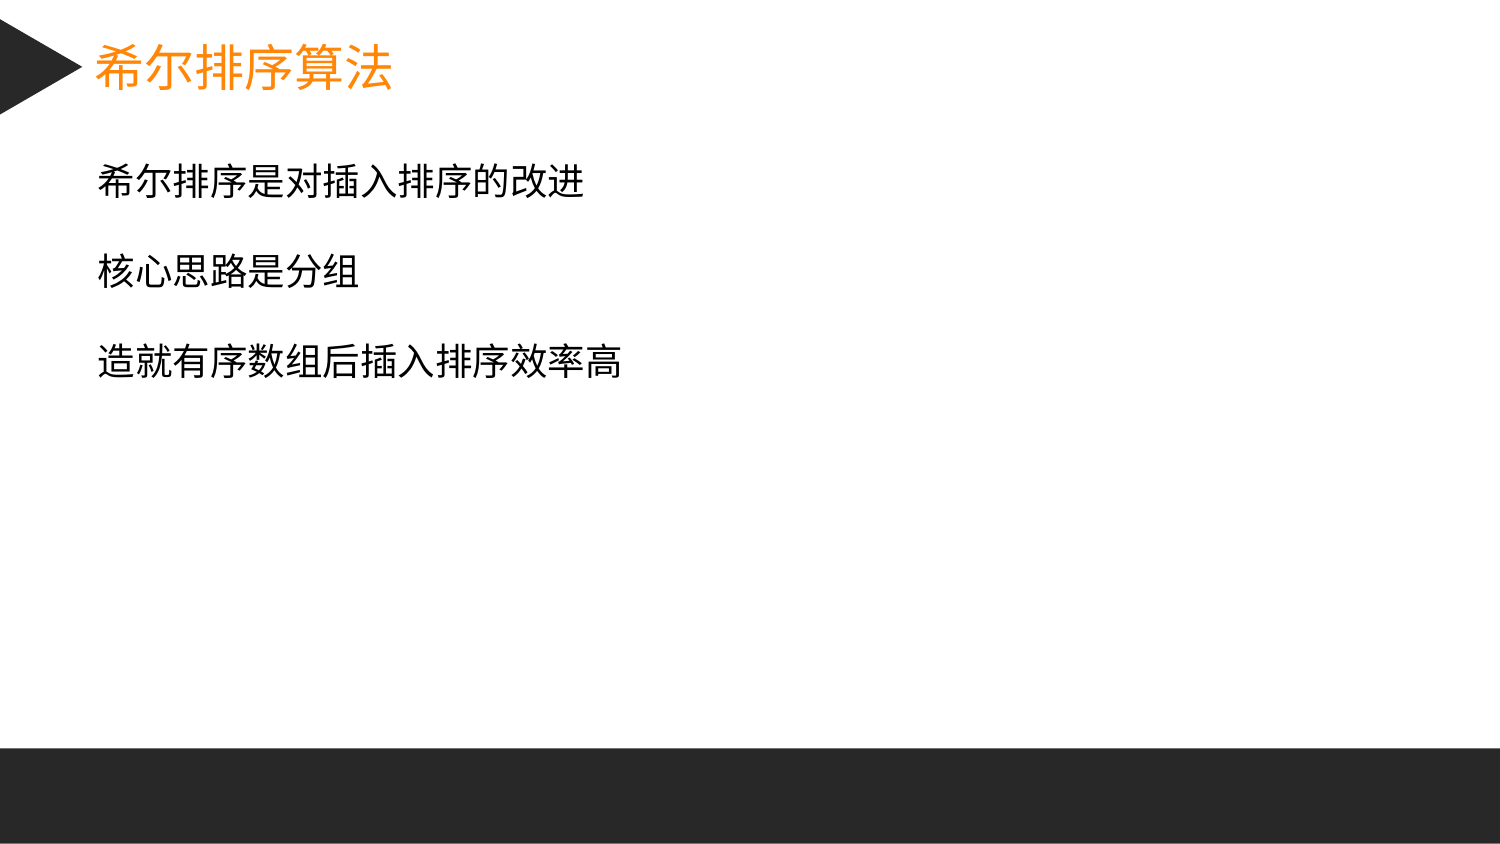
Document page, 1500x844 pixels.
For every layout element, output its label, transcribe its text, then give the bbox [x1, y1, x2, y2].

text_box [0, 748, 1500, 844]
text_box 希尔排序算法 [79, 29, 410, 104]
text_box [0, 19, 83, 115]
text_box 希尔排序是对插入排序的改进 核心思路是分组 造就有序数组后插入排序效率高 [82, 150, 1010, 480]
